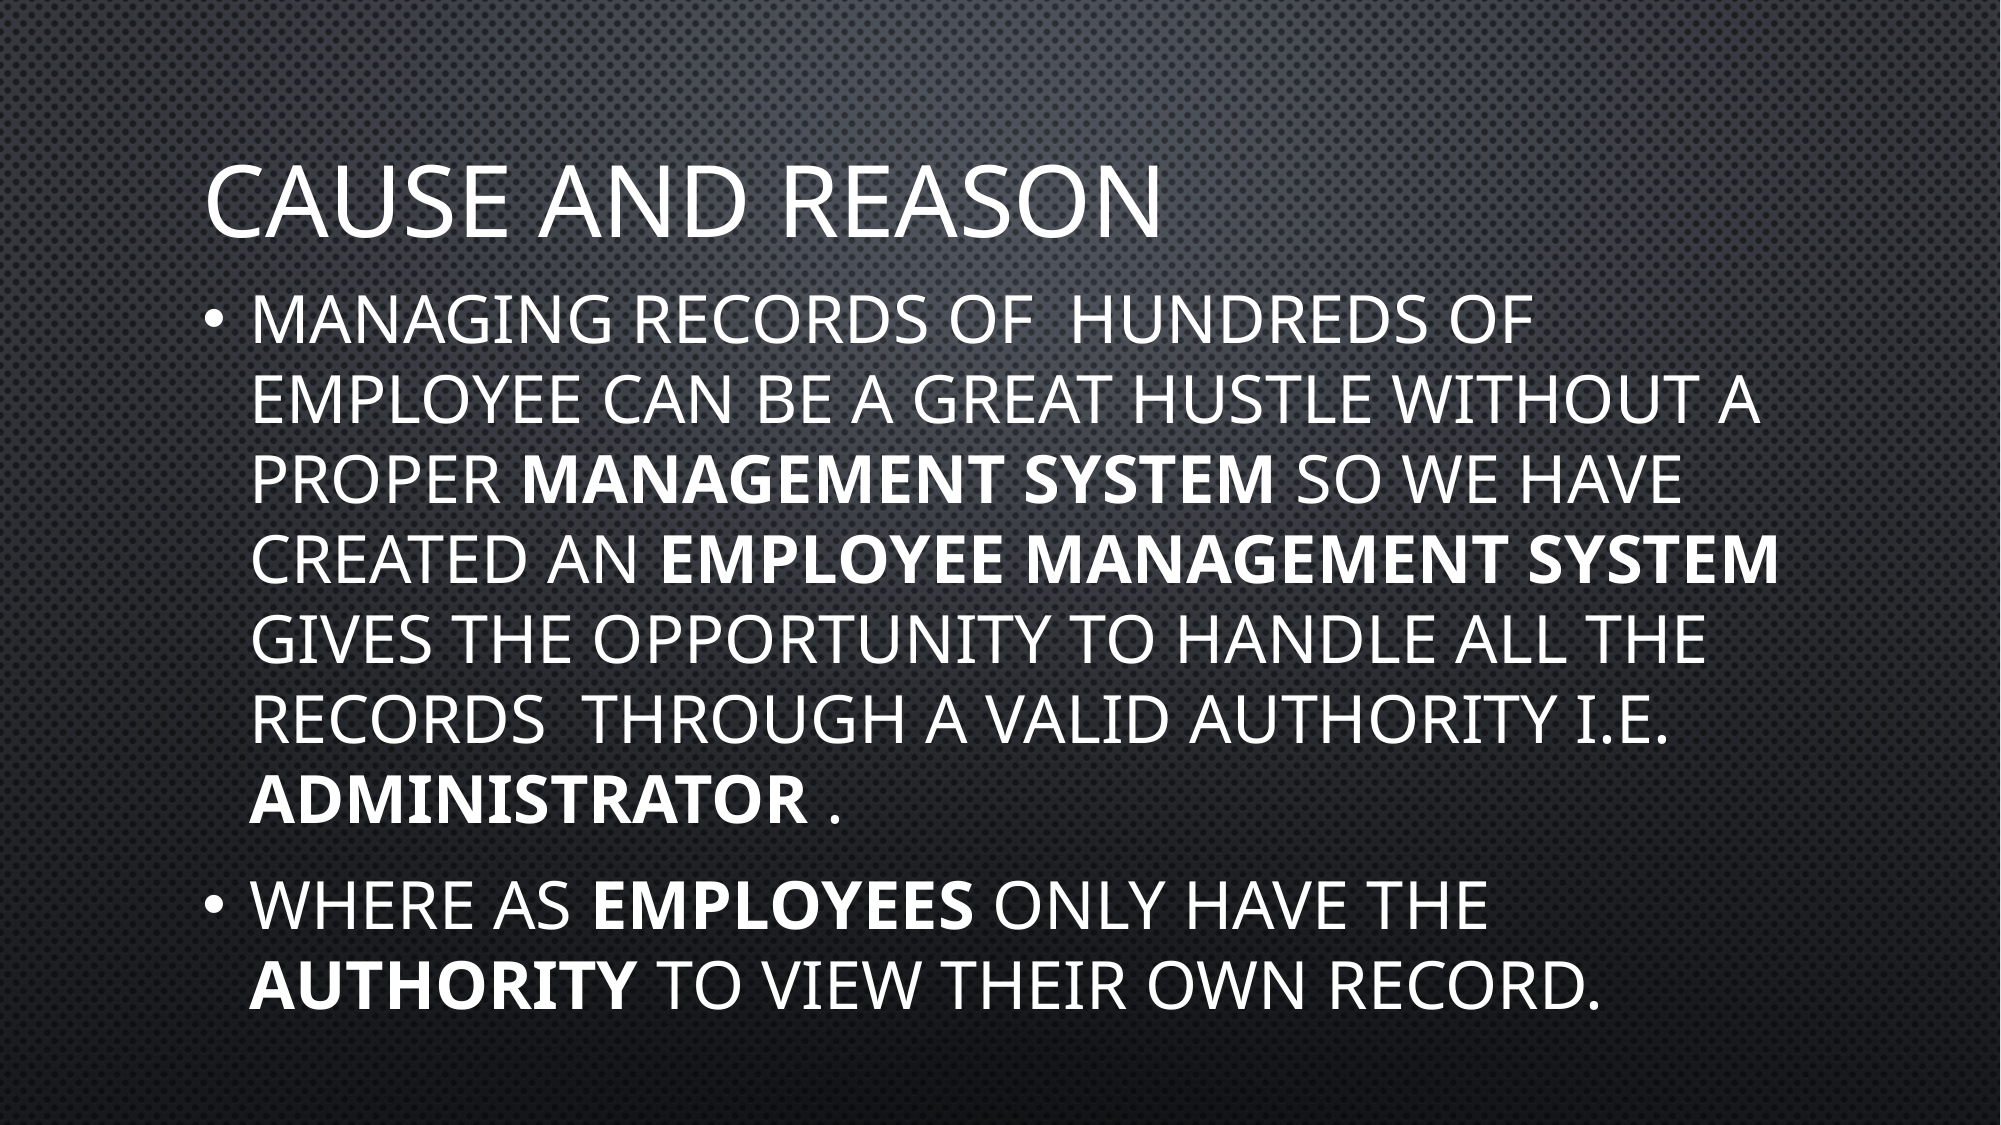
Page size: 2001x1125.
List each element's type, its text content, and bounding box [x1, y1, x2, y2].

title Cause and Reason [187, 99, 1468, 281]
list Managing records of hundreds of employee can be a great hustle without a proper management system so we have created an Employee management system gives the opportunity to handle all the records through a valid authority i.e. Administrator . Where as Employees only have the authority to view their own record. [187, 281, 1813, 1019]
